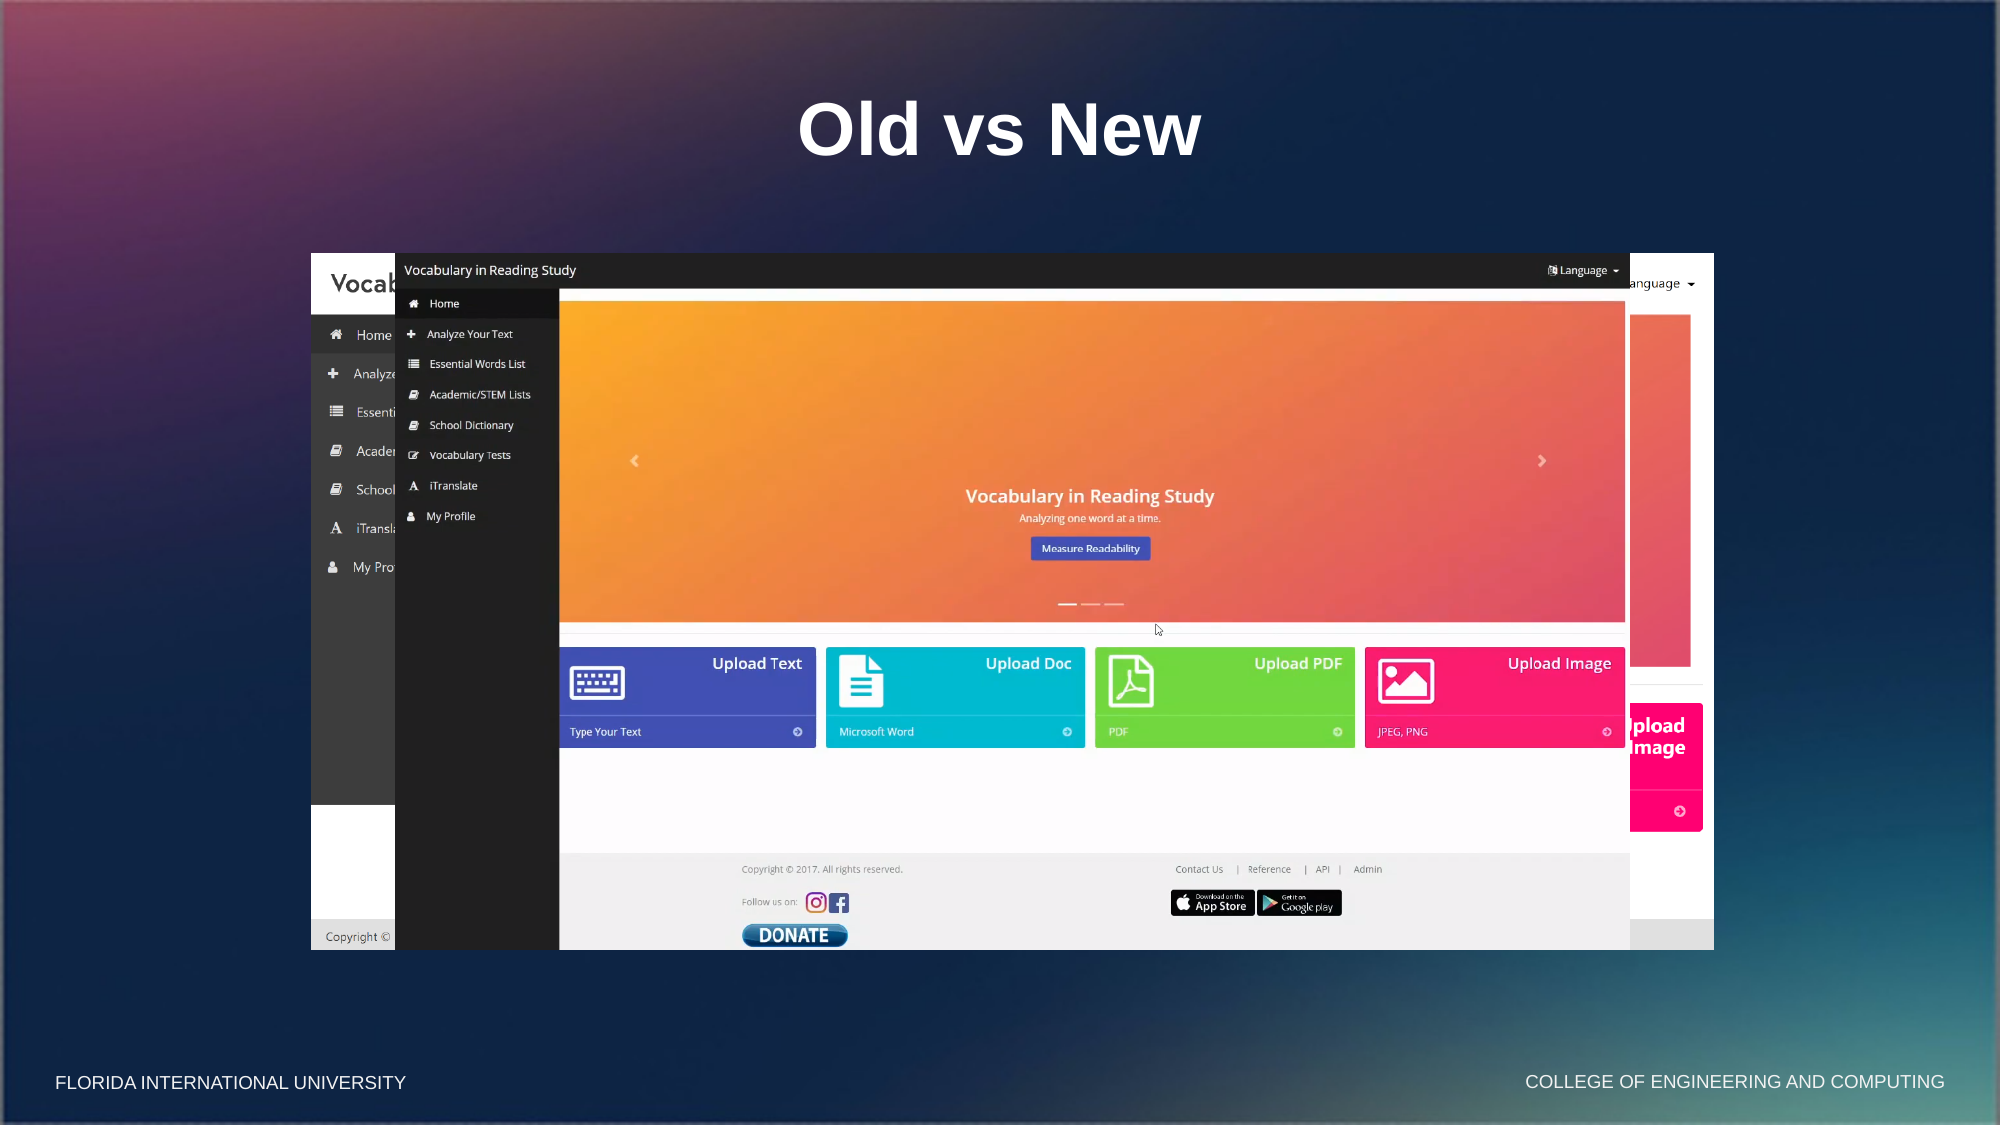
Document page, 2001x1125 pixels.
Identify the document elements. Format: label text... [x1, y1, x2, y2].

title Old vs New [644, 72, 1355, 189]
picture [0, 0, 2000, 1125]
